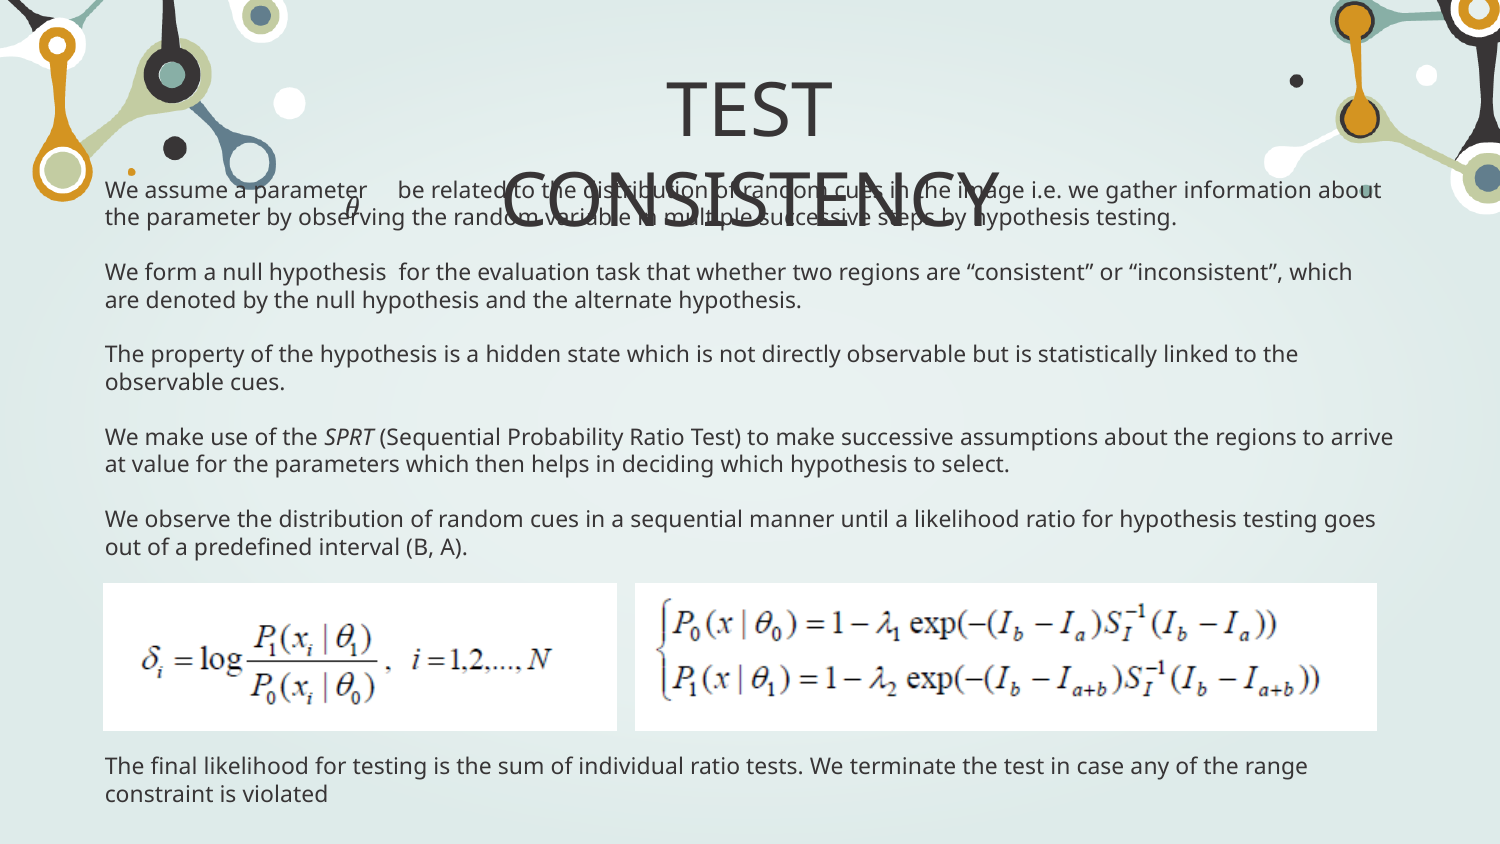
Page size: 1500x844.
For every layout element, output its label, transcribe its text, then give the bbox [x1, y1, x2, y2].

picture [0, 0, 1500, 844]
title TEST CONSISTENCY [397, 46, 1103, 150]
subtitle We assume a parameter be related to the distribution of random cues in the image i.e. we gather information about the parameter by observing the random variable in multiple successive steps by hypothesis testing. We form a null hypothesis for the evaluation task that whether two regions are “consistent” or “inconsistent”, which are denoted by the null hypothesis and the alternate hypothesis. The property of the hypothesis is a hidden state which is not directly observable but is statistically linked to the observable cues. We make use of the SPRT (Sequential Probability Ratio Test) to make successive assumptions about the regions to arrive at value for the parameters which then helps in deciding which hypothesis to select. We observe the distribution of random cues in a sequential manner until a likelihood ratio for hypothesis testing goes out of a predefined interval (B, A). The final likelihood for testing is the sum of individual ratio tests. We terminate the test in case any of the range constraint is violated [89, 185, 1411, 824]
